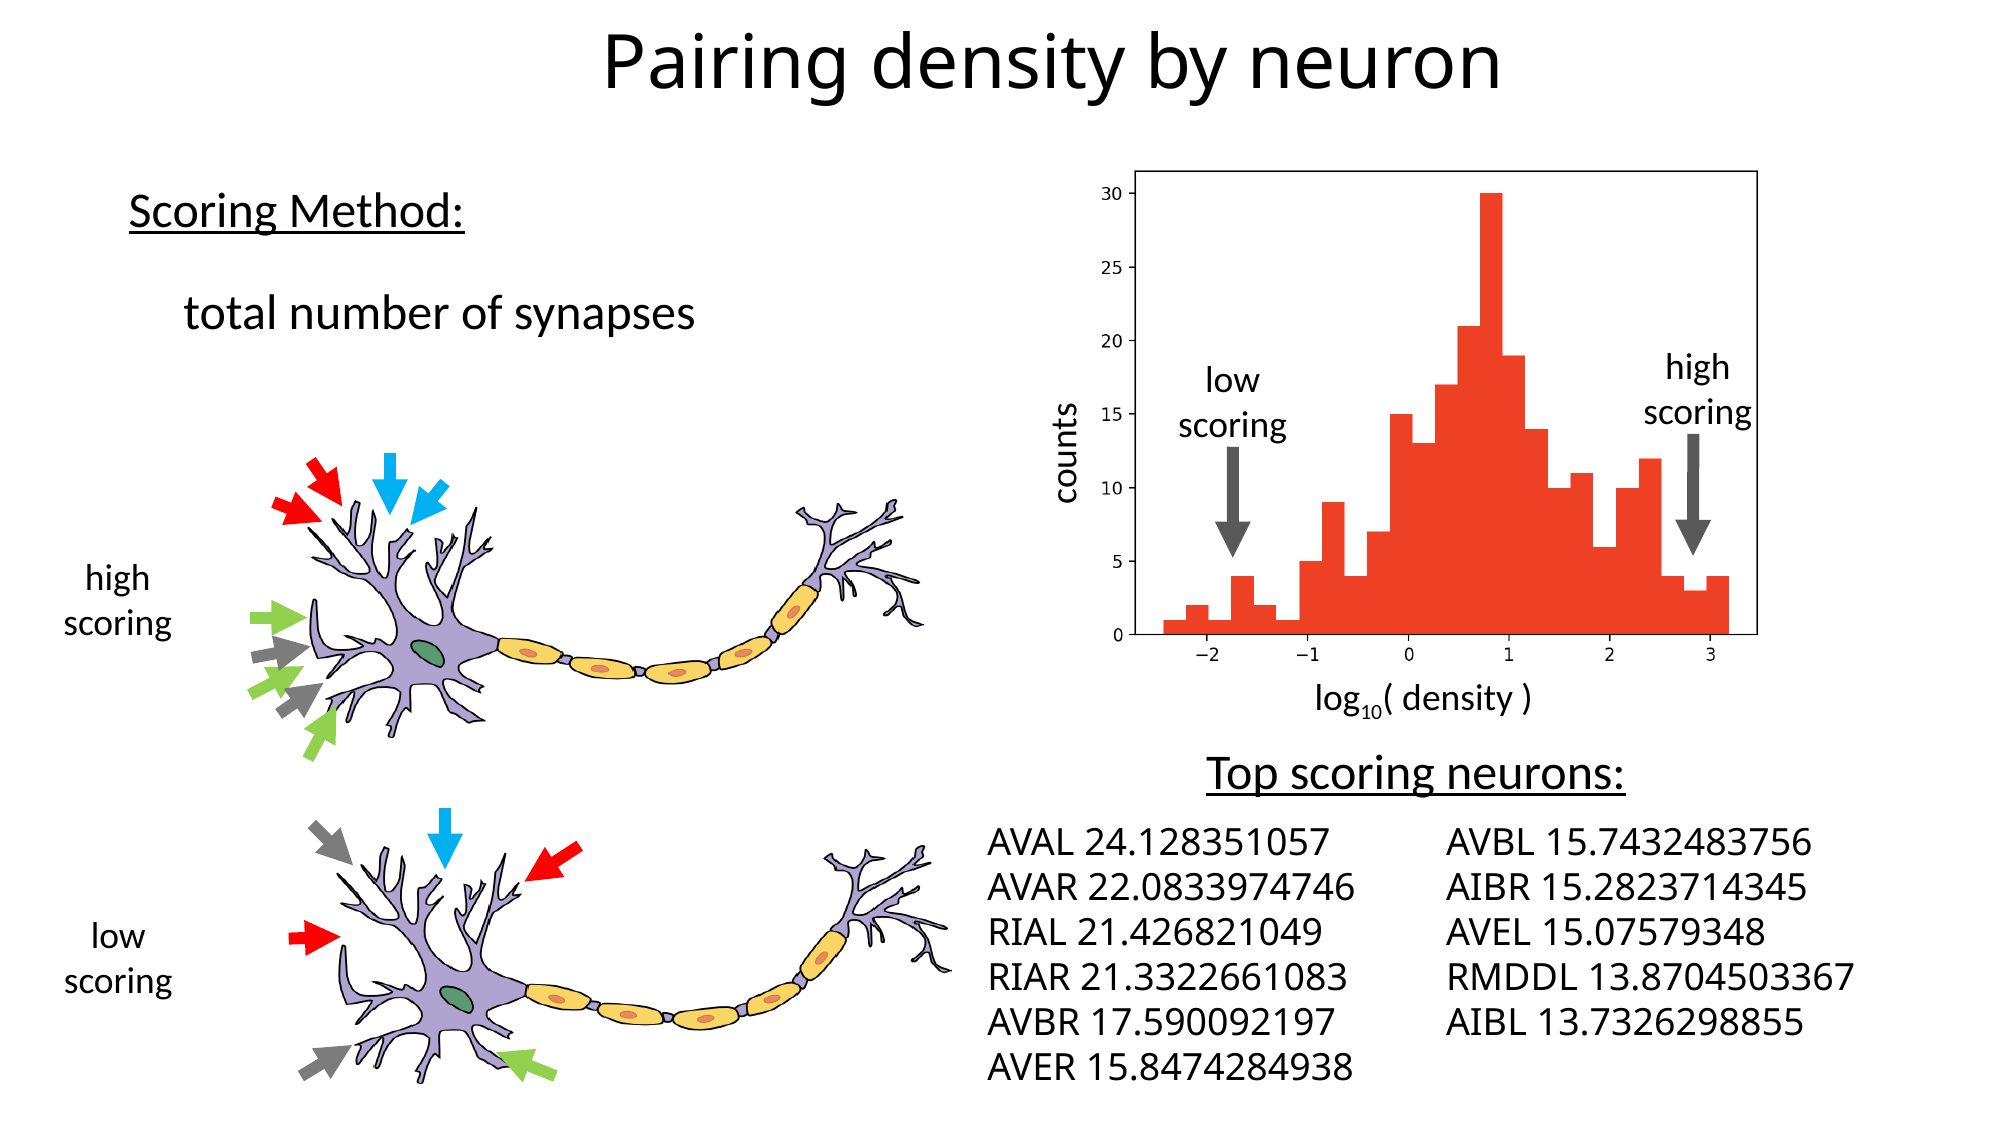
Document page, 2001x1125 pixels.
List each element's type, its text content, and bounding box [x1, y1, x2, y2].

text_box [410, 482, 445, 526]
picture [1091, 154, 1772, 674]
text_box Scoring Method: [114, 170, 839, 305]
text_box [311, 824, 354, 866]
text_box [496, 1052, 556, 1077]
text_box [251, 646, 311, 658]
text_box low scoring [41, 903, 196, 1008]
text_box log10( density ) [1299, 674, 1678, 777]
text_box AVBL 15.7432483756 AIBR 15.2823714345 AVEL 15.07579348 RMDDL 13.8704503367 AIBL 13.7326298855 [1431, 810, 2000, 1095]
text_box Top scoring neurons: [1191, 732, 1916, 810]
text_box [249, 666, 305, 695]
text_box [524, 845, 580, 882]
text_box counts [1031, 359, 1091, 520]
title Pairing density by neuron [190, 0, 1916, 173]
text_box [310, 460, 343, 507]
text_box high scoring [40, 545, 196, 650]
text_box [307, 705, 337, 760]
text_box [273, 502, 323, 522]
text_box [300, 1045, 353, 1077]
text_box AVAL 24.128351057 AVAR 22.0833974746 RIAL 21.426821049 RIAR 21.3322661083 AVBR 17.590092197 AVER 15.8474284938 [972, 810, 1431, 1095]
picture [307, 499, 924, 738]
picture [336, 845, 952, 1084]
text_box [278, 682, 324, 714]
